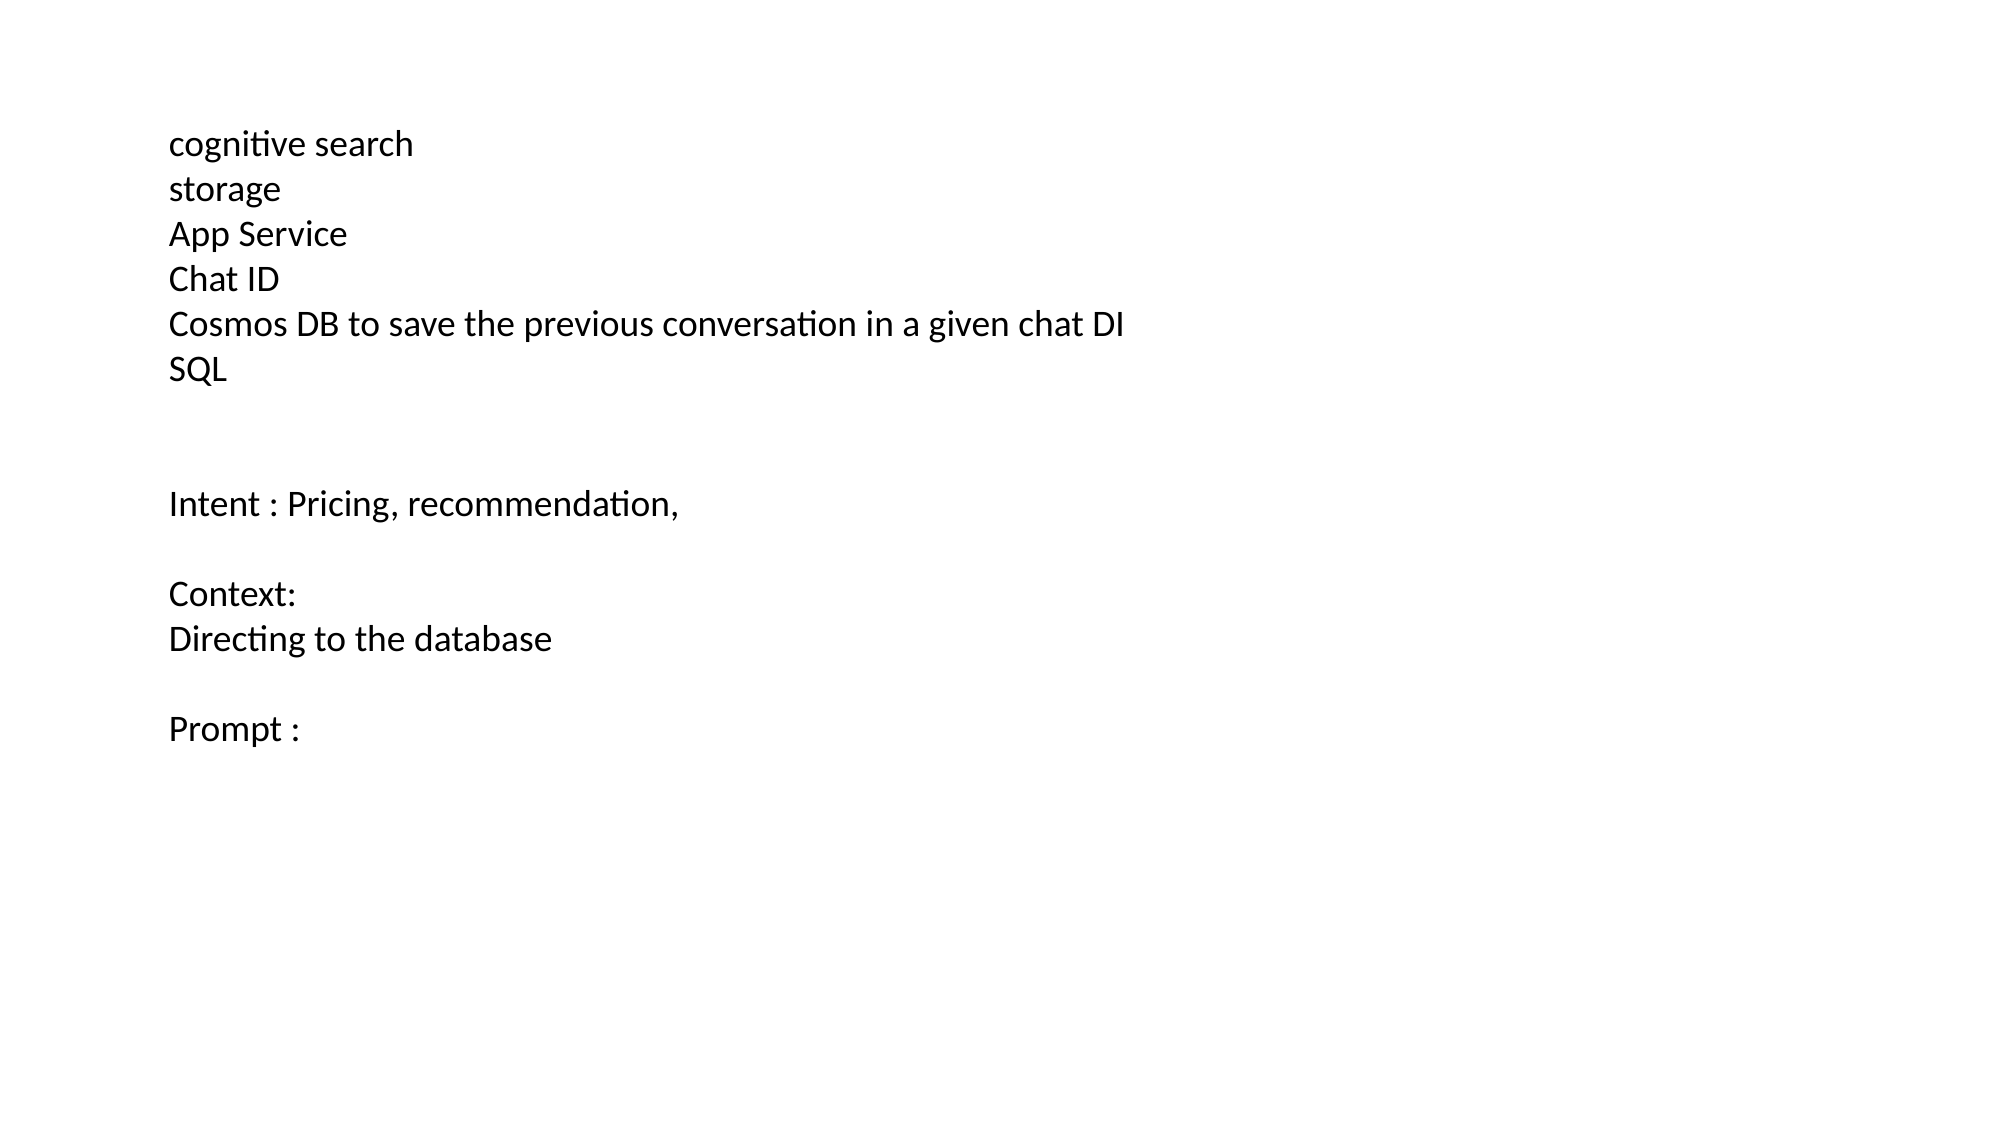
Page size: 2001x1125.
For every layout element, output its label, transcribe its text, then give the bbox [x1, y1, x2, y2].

text_box cognitive search storage App Service Chat ID Cosmos DB to save the previous conversation in a given chat DI SQL Intent : Pricing, recommendation, Context: Directing to the database Prompt : [154, 111, 1155, 757]
